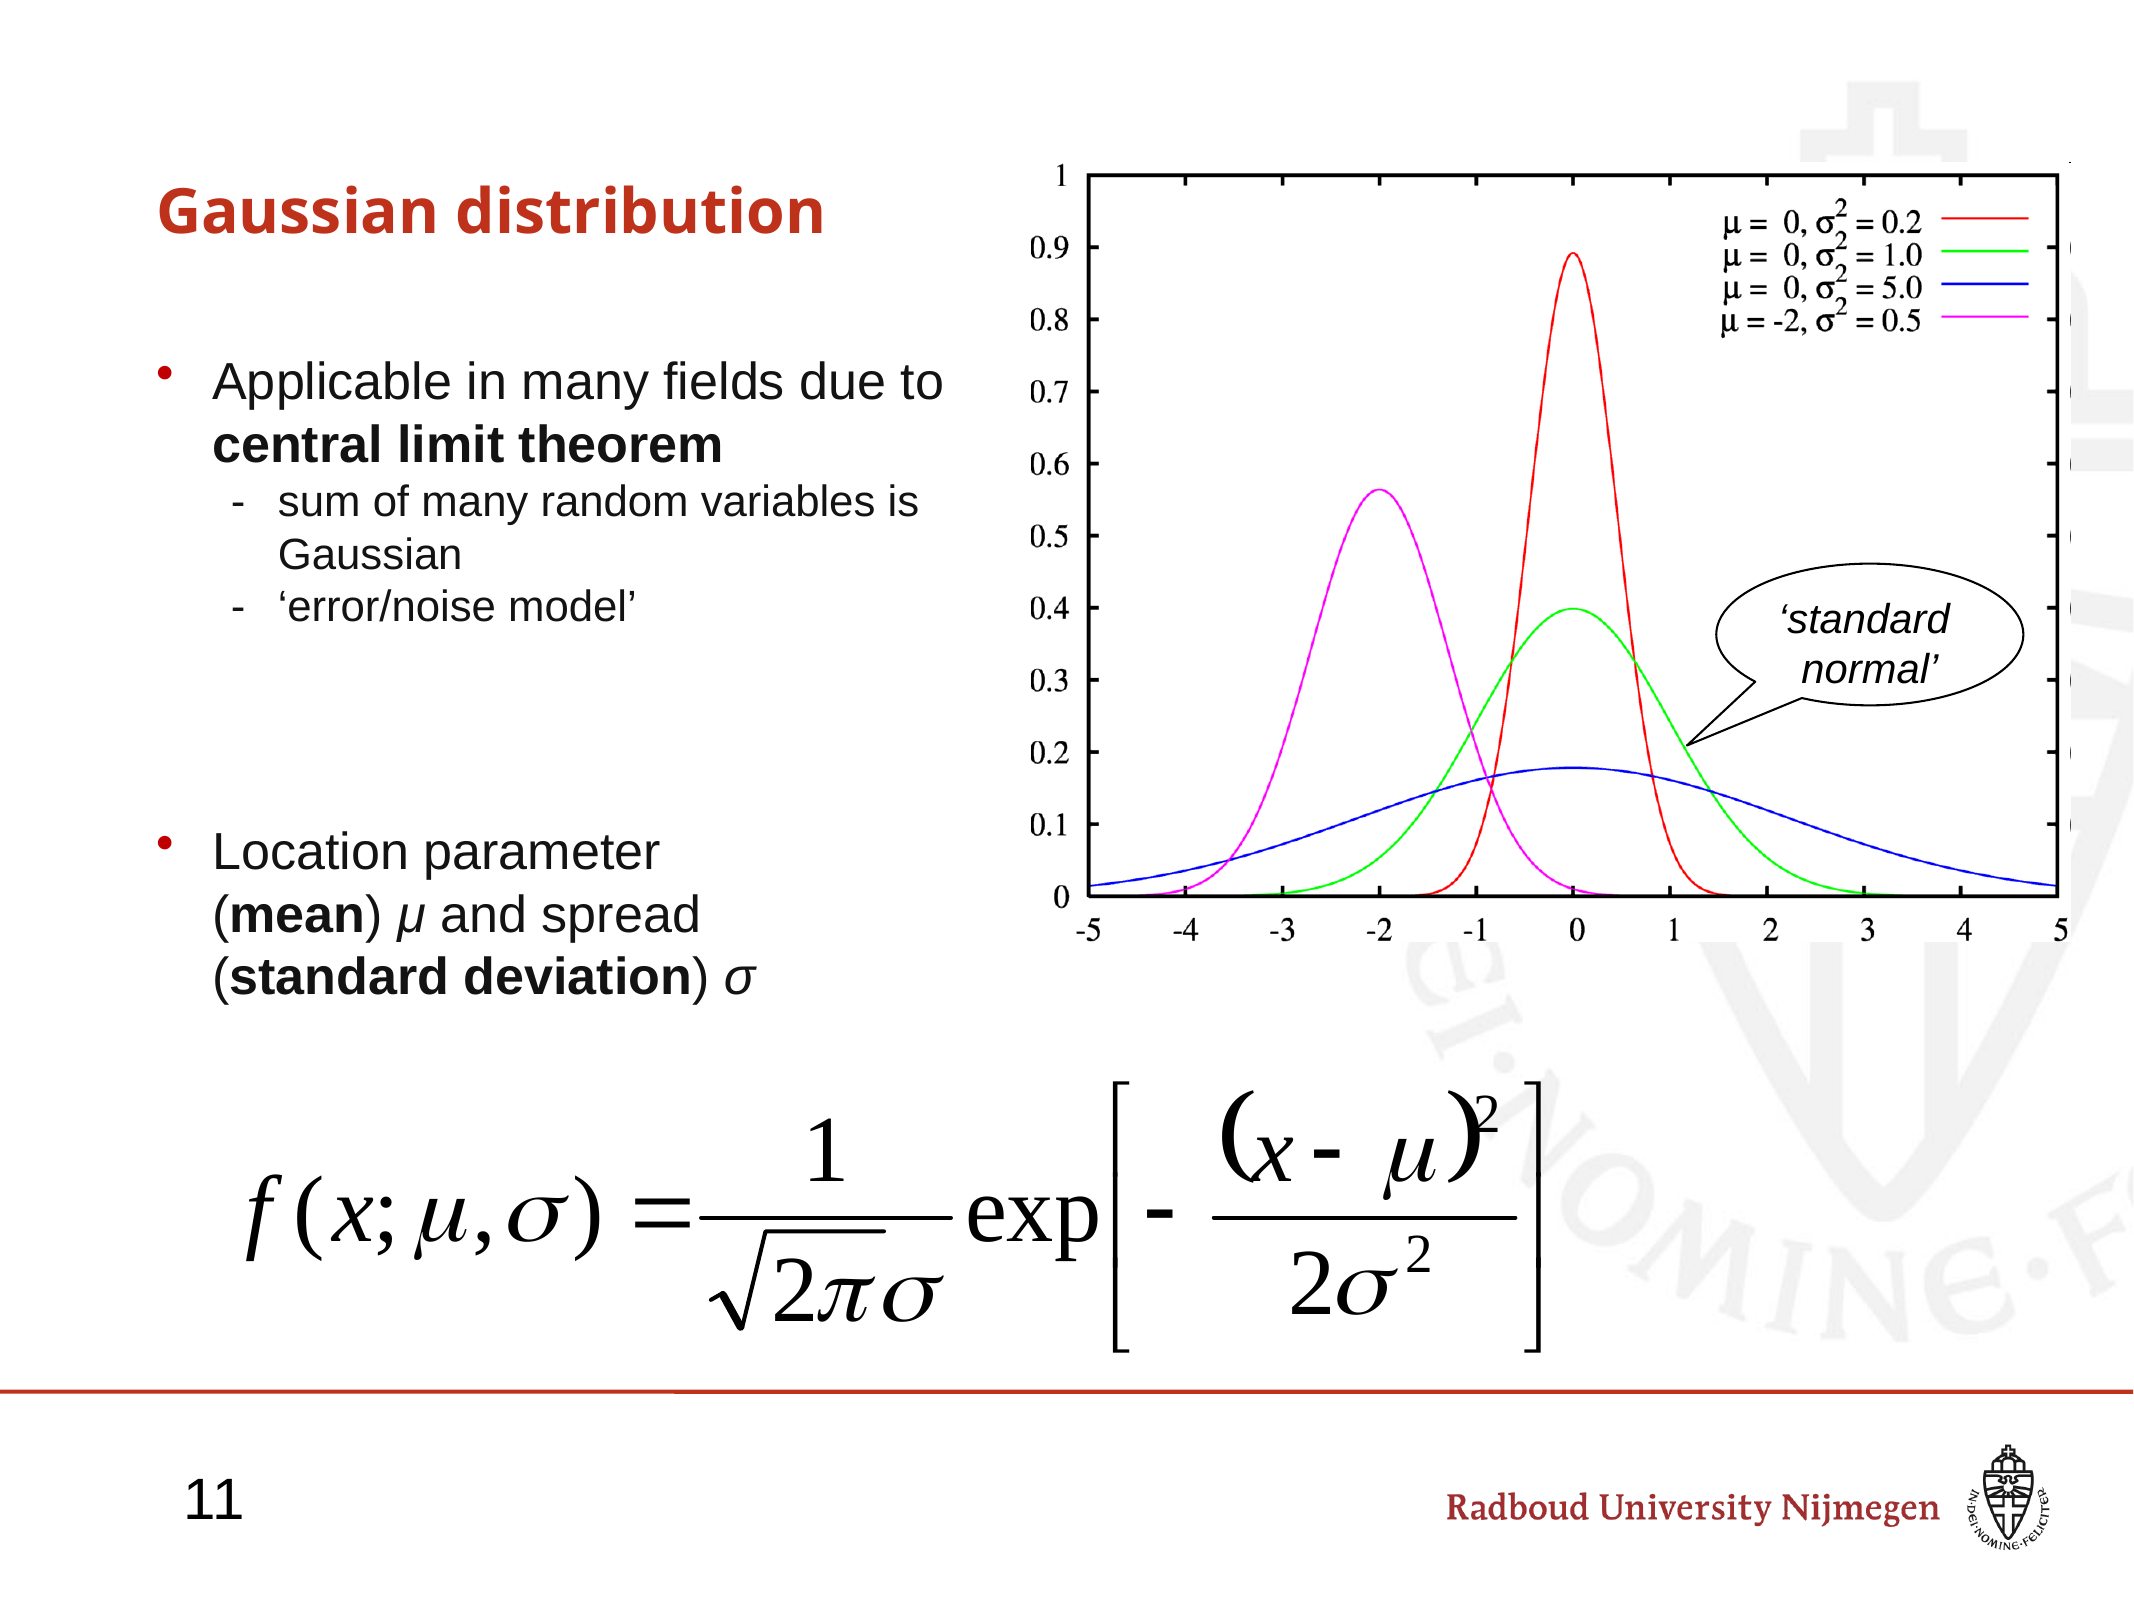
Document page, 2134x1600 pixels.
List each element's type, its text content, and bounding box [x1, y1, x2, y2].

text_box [212, 1059, 1575, 1376]
list Applicable in many fields due to central limit theorem sum of many random variables is Gaussian ‘error/noise model’ Location parameter (mean) μ and spread (standard deviation) σ [147, 339, 1961, 1325]
title Gaussian distribution [147, 162, 1028, 336]
picture [0, 1394, 2134, 1600]
picture [0, 0, 2134, 1389]
slide_number 11 [168, 1453, 667, 1540]
